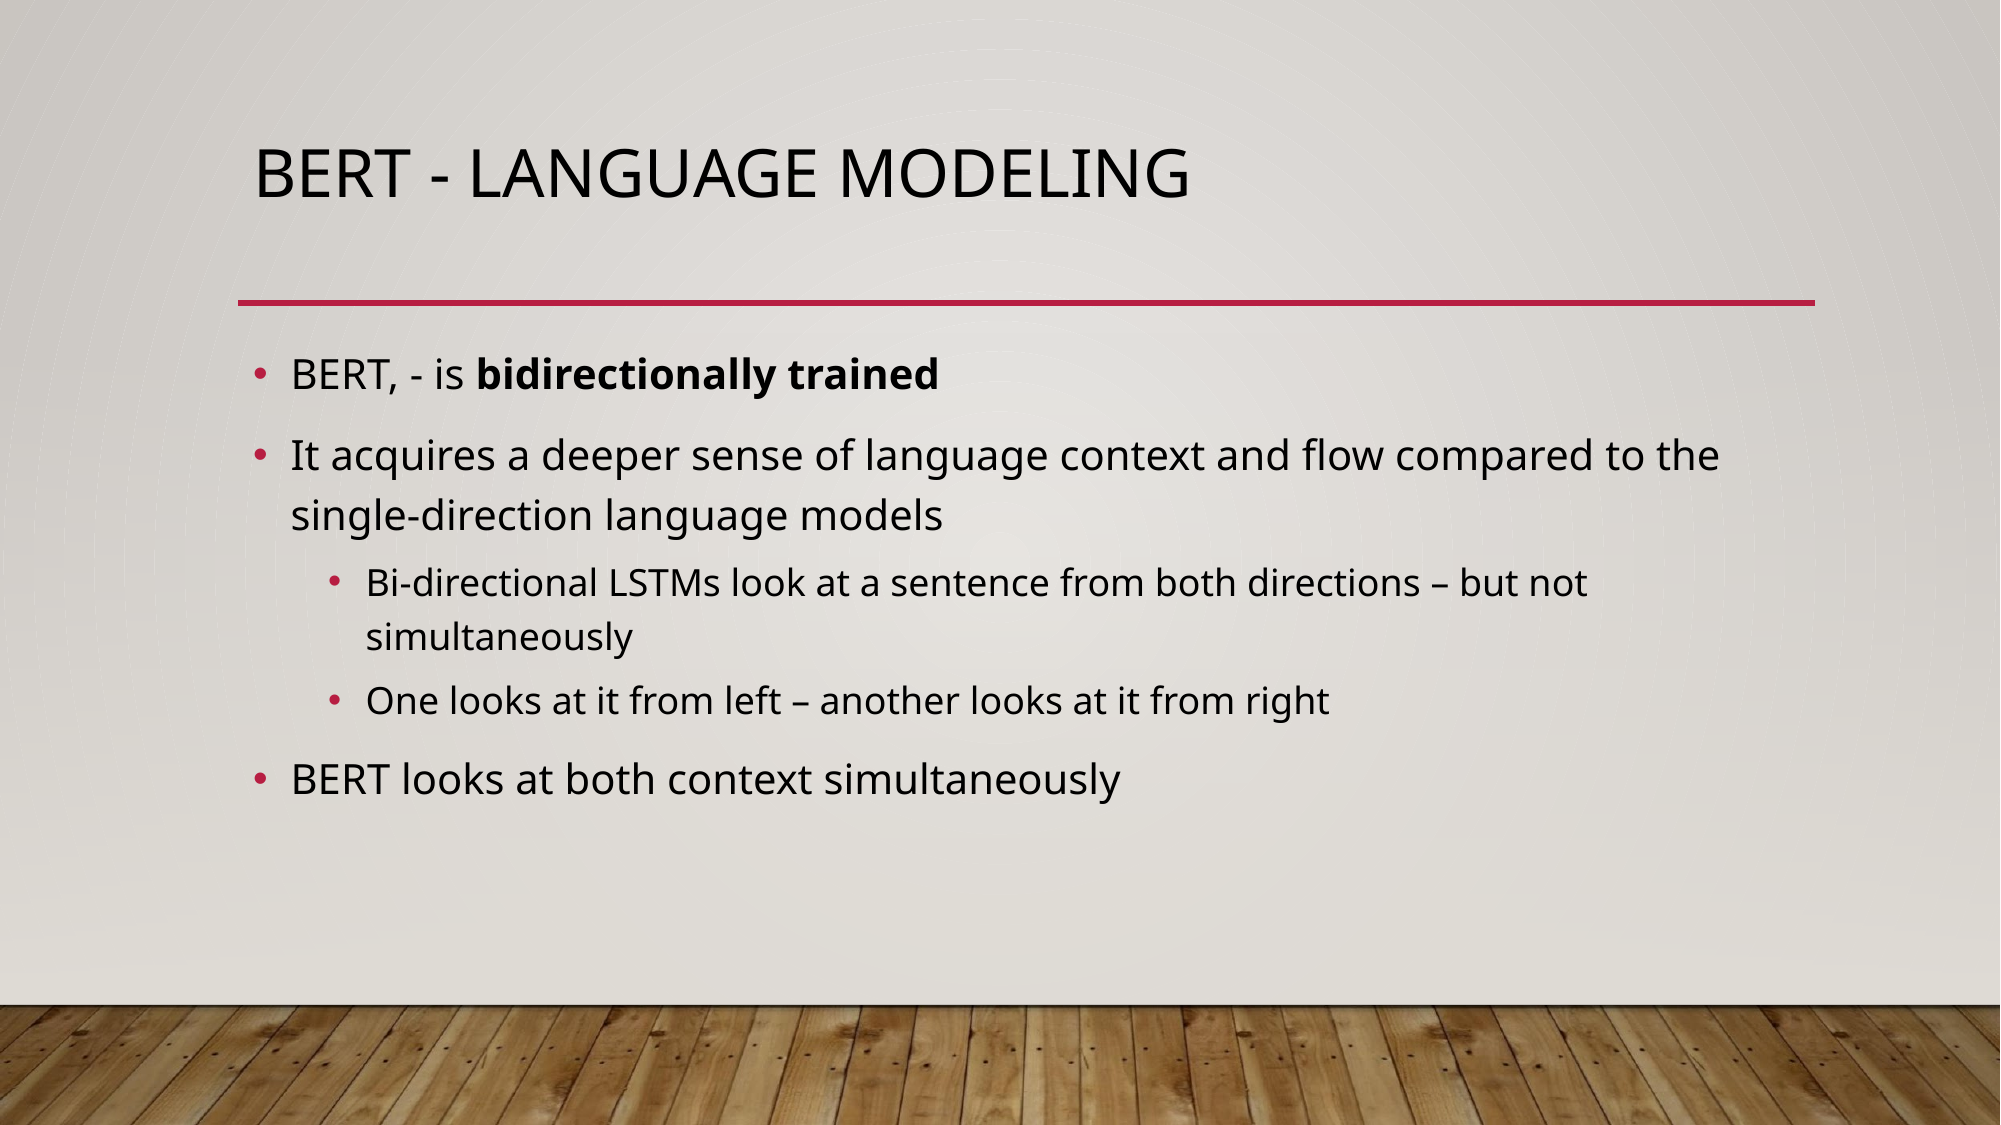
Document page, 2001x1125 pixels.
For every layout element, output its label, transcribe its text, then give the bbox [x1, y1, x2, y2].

picture [0, 1005, 2000, 1125]
title BERT - LANGUAGE MODELING [238, 131, 1814, 305]
list BERT, - is bidirectionally trained It acquires a deeper sense of language context and flow compared to the single-direction language models Bi-directional LSTMs look at a sentence from both directions – but not simultaneously One looks at it from left – another looks at it from right BERT looks at both context simultaneously [238, 330, 1814, 897]
